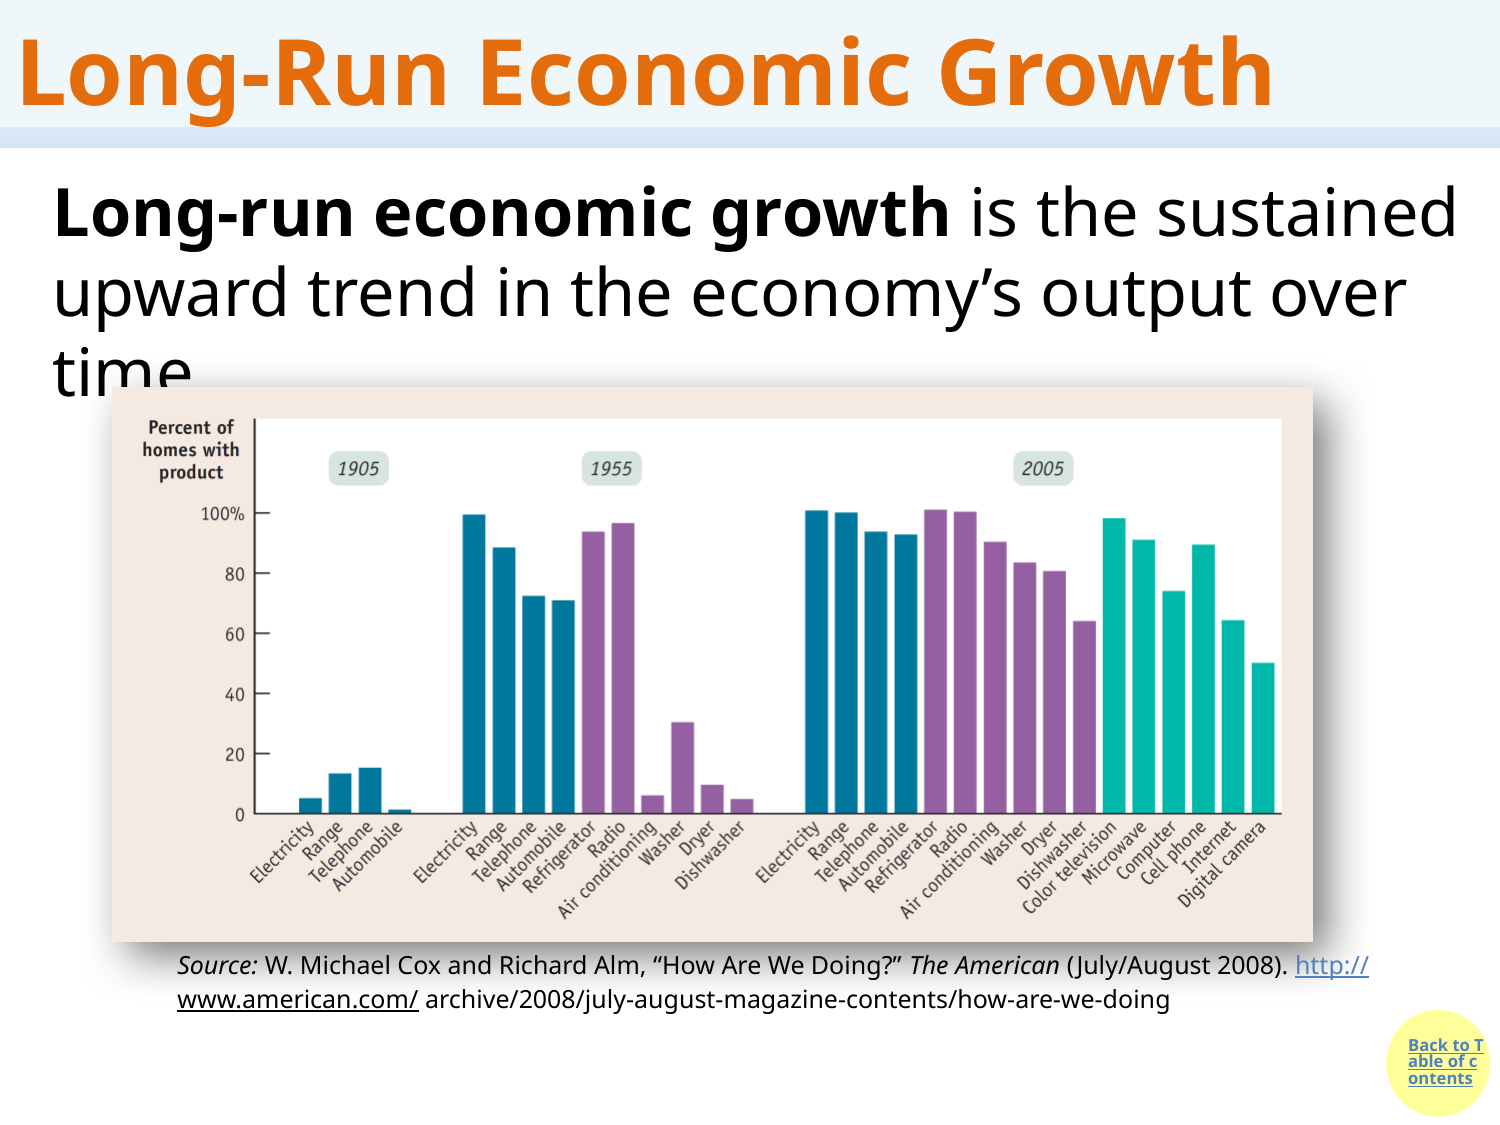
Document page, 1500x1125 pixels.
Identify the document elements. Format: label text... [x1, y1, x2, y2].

title Long-Run Economic Growth [0, 0, 1500, 138]
text_box Source: W. Michael Cox and Richard Alm, “How Are We Doing?” The American (July/August 2008). http://www.american.com/ archive/2008/july-august-magazine-contents/how-are-we-doing [162, 942, 1438, 1025]
list Long-run economic growth is the sustained upward trend in the economy’s output over time. [37, 162, 1488, 925]
picture [112, 387, 1313, 942]
